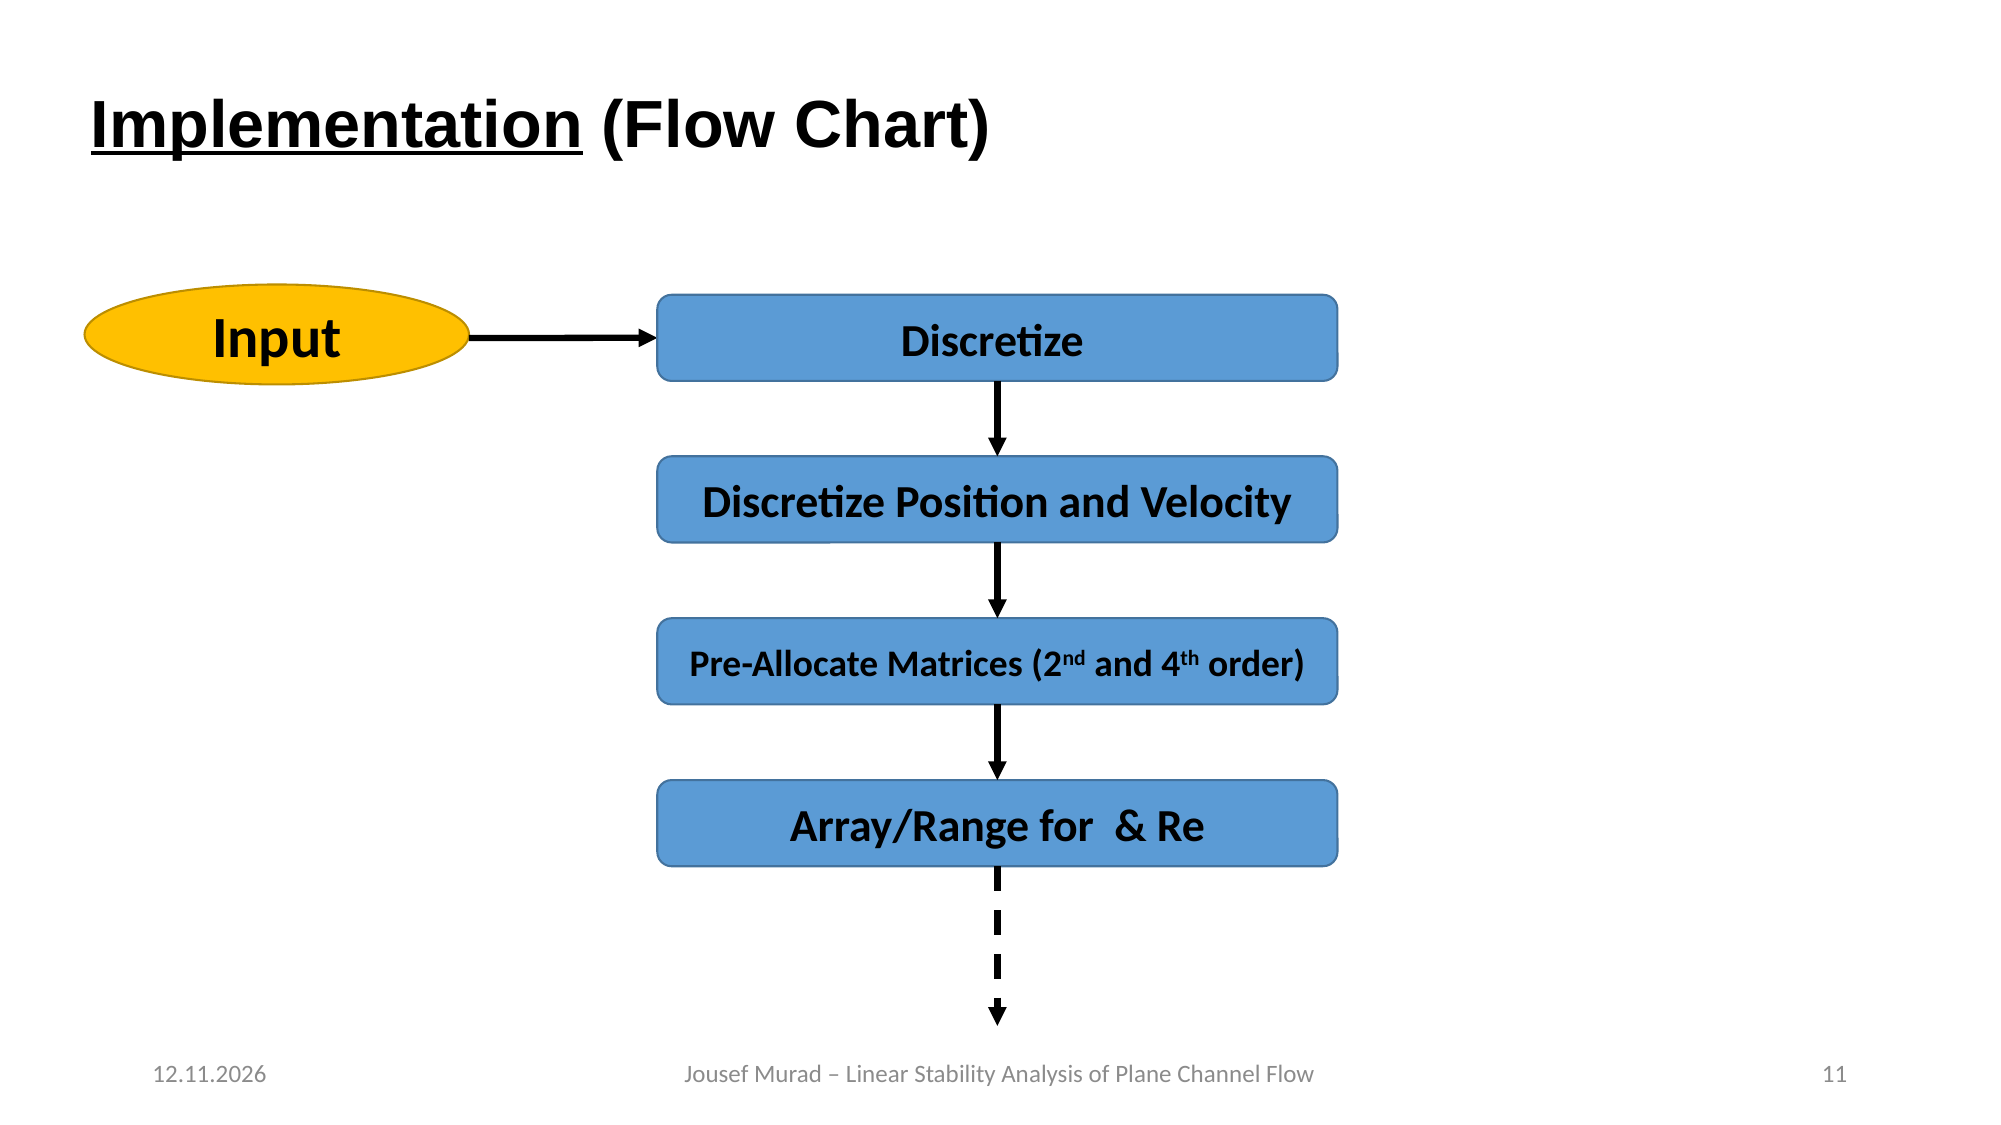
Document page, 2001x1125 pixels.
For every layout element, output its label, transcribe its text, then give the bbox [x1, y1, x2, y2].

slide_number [137, 1042, 588, 1103]
footer Jousef Murad – Linear Stability Analysis of Plane Channel Flow [662, 1042, 1338, 1103]
text_box Input [83, 283, 471, 386]
slide_number 11 [1412, 1042, 1863, 1103]
text_box Pre-Allocate Matrices (2nd and 4th order) [656, 617, 1339, 706]
text_box Implementation (Flow Chart) [76, 73, 1007, 169]
text_box Discretize Position and Velocity [656, 455, 1339, 544]
